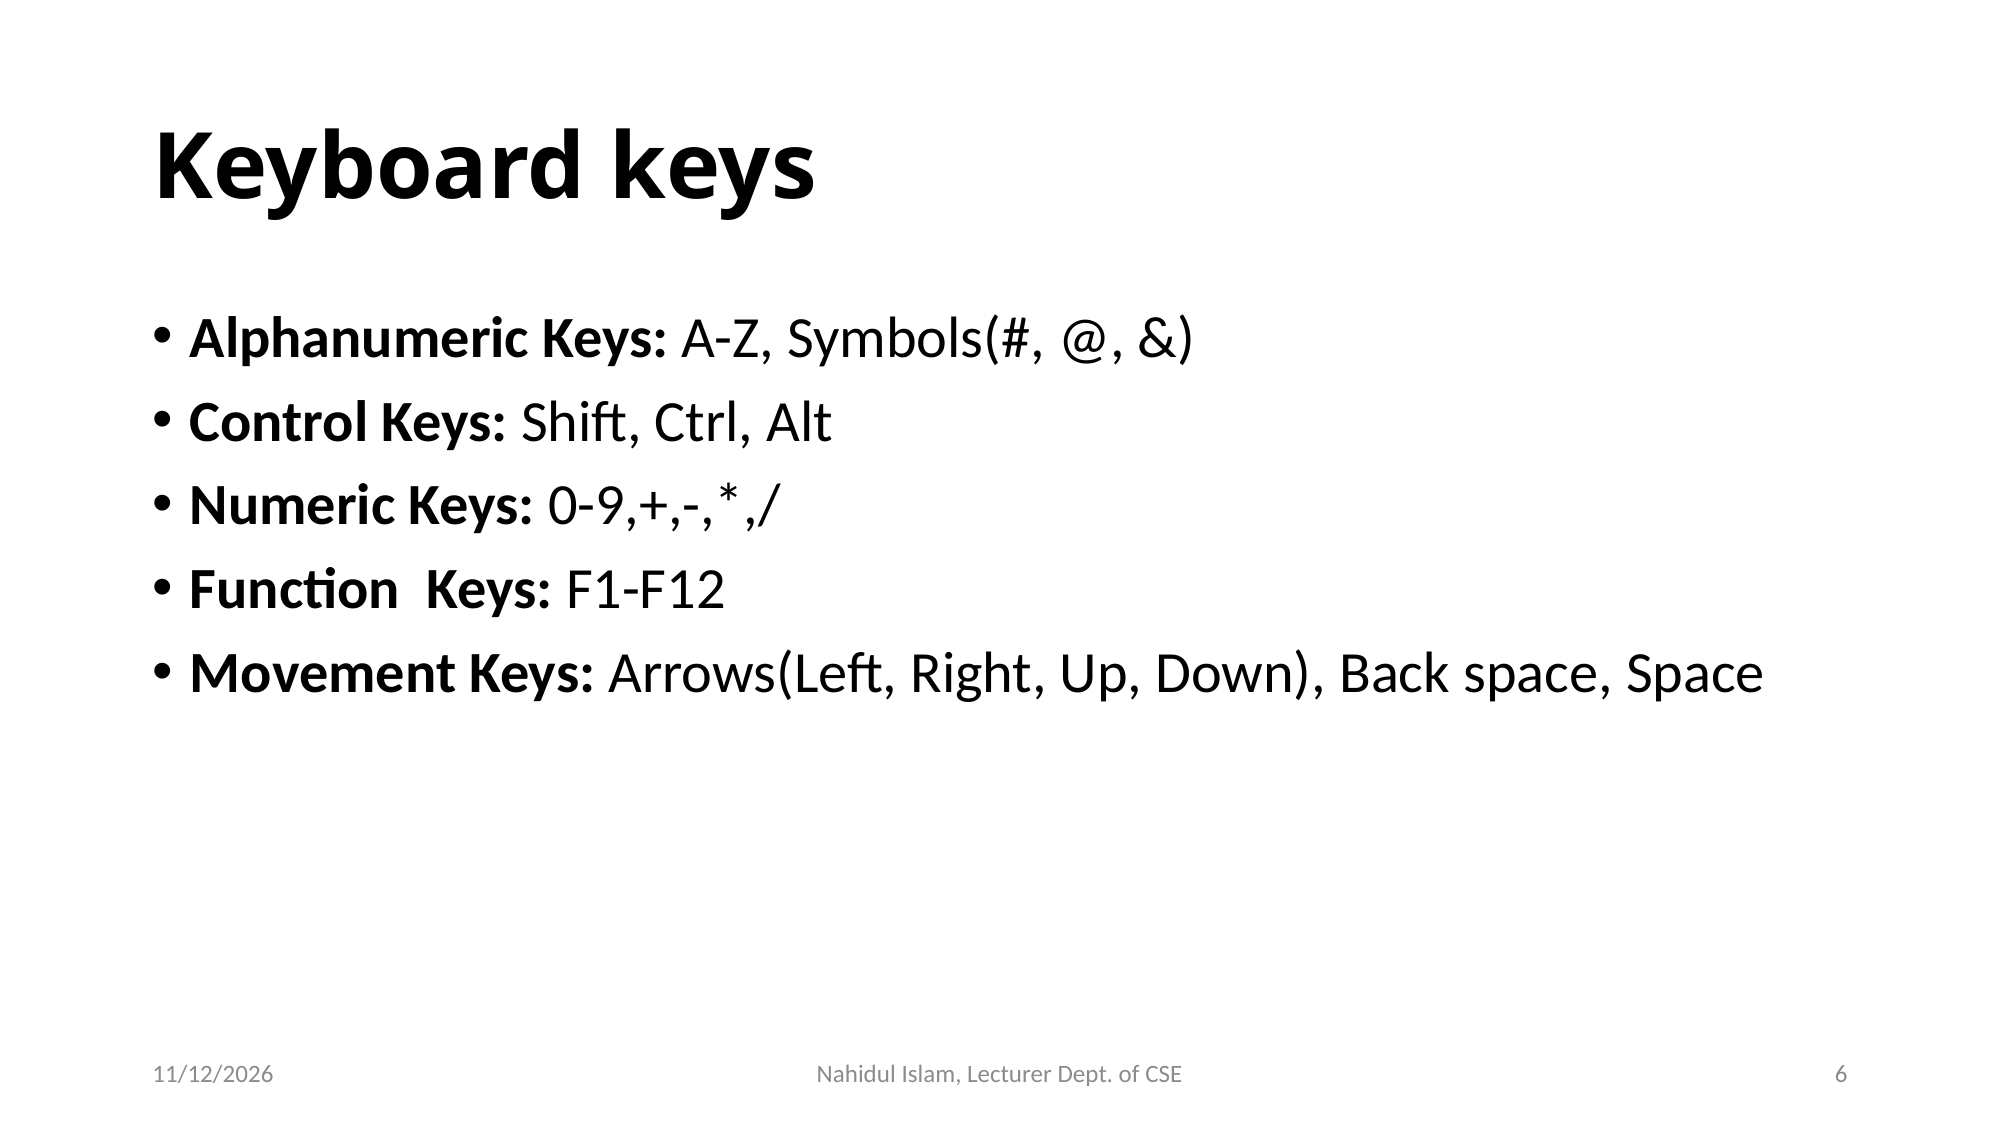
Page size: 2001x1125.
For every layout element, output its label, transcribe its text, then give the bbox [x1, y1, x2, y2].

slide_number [137, 1042, 588, 1103]
slide_number 6 [1412, 1042, 1863, 1103]
list Alphanumeric Keys: A-Z, Symbols(#, @, &) Control Keys: Shift, Ctrl, Alt Numeric Keys: 0-9,+,-,*,/ Function Keys: F1-F12 Movement Keys: Arrows(Left, Right, Up, Down), Back space, Space [137, 299, 1863, 1014]
footer Nahidul Islam, Lecturer Dept. of CSE [662, 1042, 1338, 1103]
title Keyboard keys [137, 59, 1863, 278]
